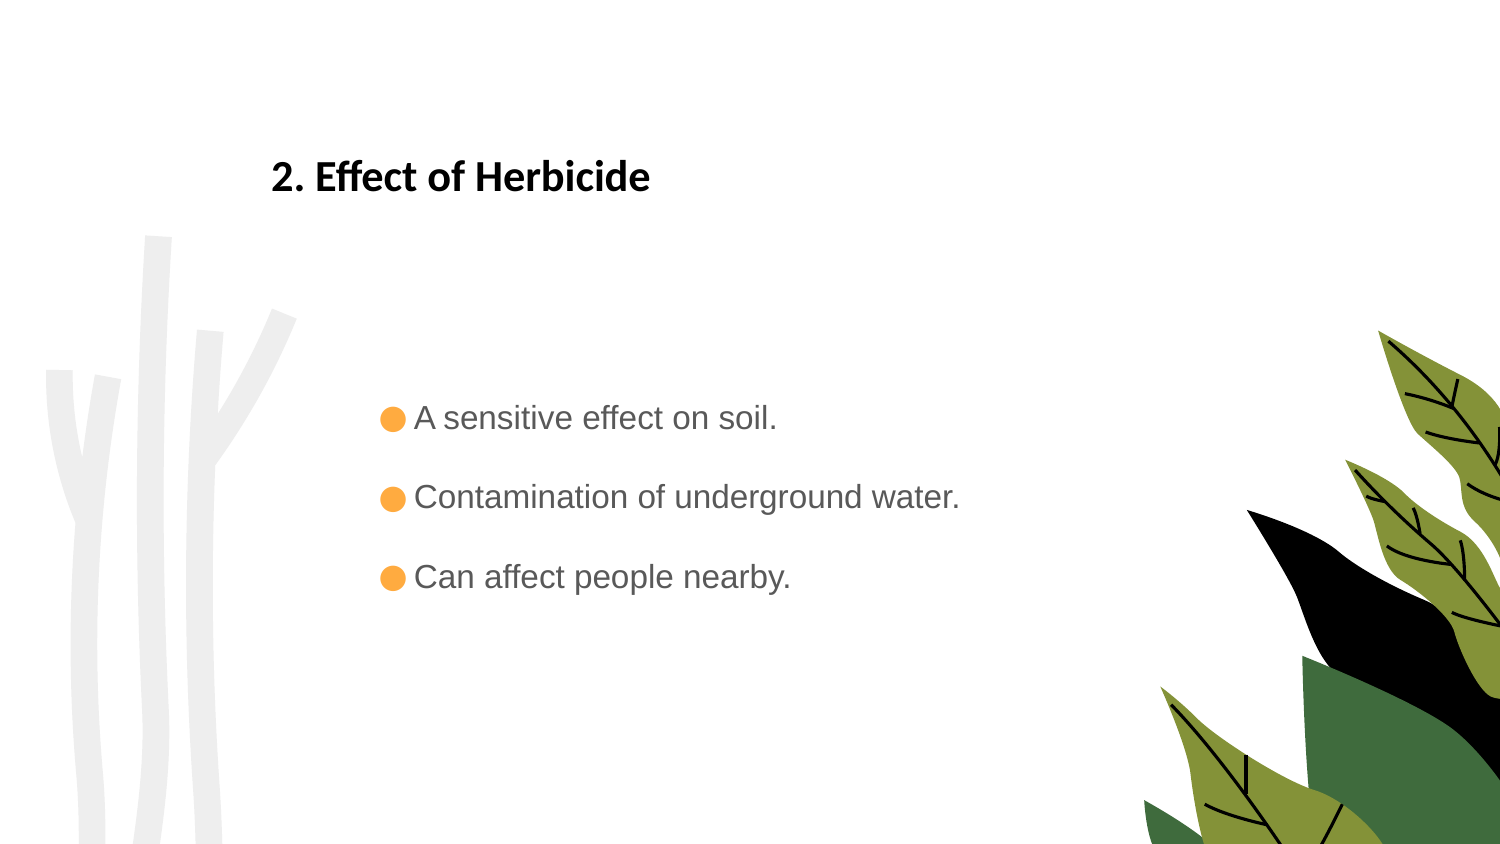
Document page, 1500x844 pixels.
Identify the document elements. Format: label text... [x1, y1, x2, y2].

title 2. Effect of Herbicide [256, 123, 1500, 216]
subtitle A sensitive effect on soil. Contamination of underground water. Can affect people nearby. [359, 255, 1141, 699]
